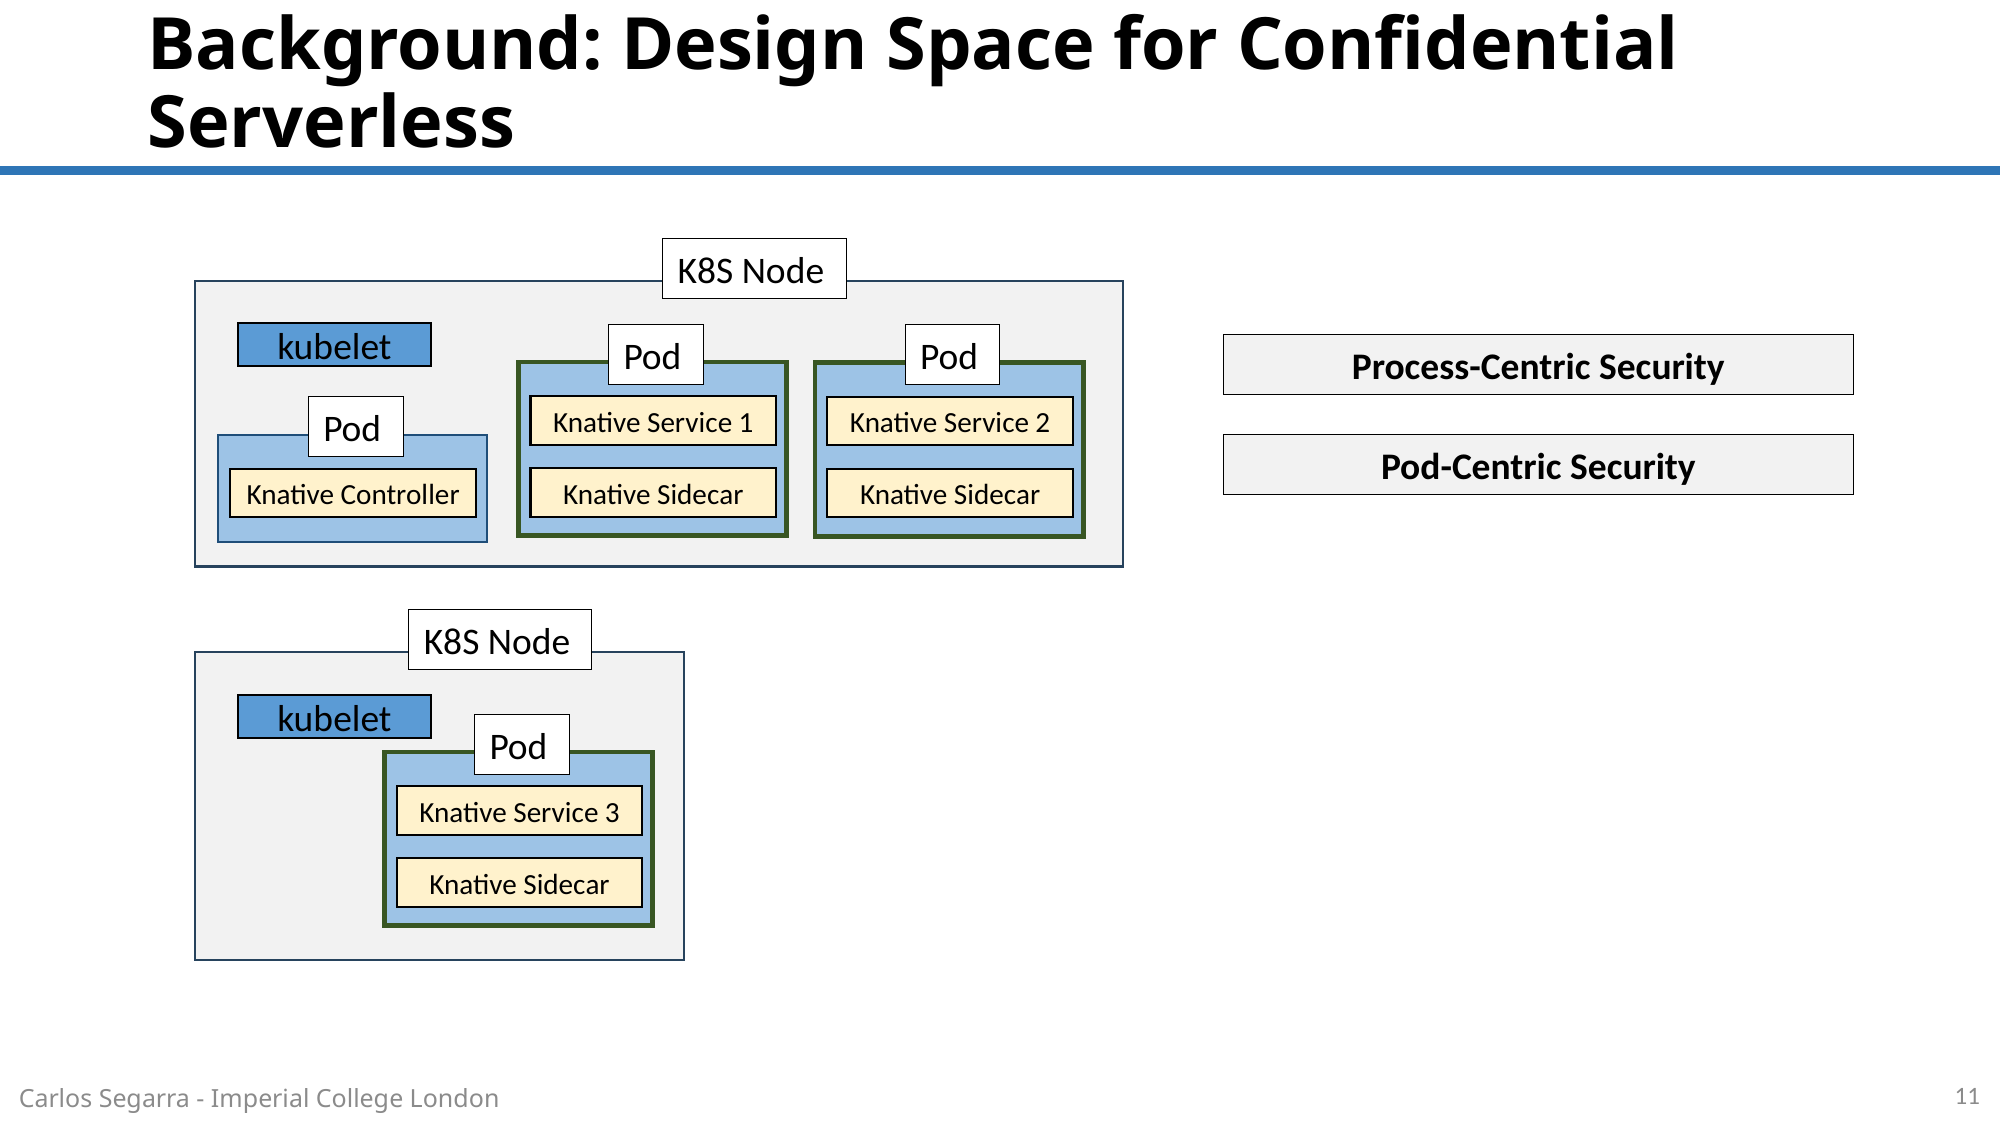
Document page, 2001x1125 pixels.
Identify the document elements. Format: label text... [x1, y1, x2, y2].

text_box Knative Service 1 [529, 395, 777, 446]
text_box K8S Node [662, 238, 847, 299]
text_box Knative Service 3 [396, 785, 643, 836]
footer Carlos Segarra - Imperial College London [3, 1067, 1204, 1125]
slide_number 11 [1545, 1064, 1996, 1125]
text_box Pod-Centric Security [1223, 434, 1854, 495]
text_box Pod [474, 714, 570, 775]
text_box kubelet [237, 322, 432, 367]
text_box [217, 434, 488, 543]
text_box Knative Service 2 [826, 396, 1074, 446]
text_box Process-Centric Security [1223, 334, 1854, 395]
text_box [517, 361, 788, 537]
text_box Pod [905, 324, 1000, 385]
text_box K8S Node [408, 609, 592, 670]
text_box Knative Sidecar [826, 468, 1074, 518]
text_box Pod [308, 396, 404, 457]
text_box [194, 280, 1124, 568]
title Background: Design Space for Confidential Serverless [0, 0, 2000, 171]
text_box Knative Sidecar [396, 857, 643, 908]
text_box [383, 751, 654, 927]
text_box Knative Sidecar [529, 467, 777, 518]
text_box Pod [608, 324, 704, 385]
text_box Knative Controller [229, 468, 477, 518]
text_box [194, 651, 685, 961]
text_box kubelet [237, 694, 432, 739]
text_box [814, 362, 1084, 537]
